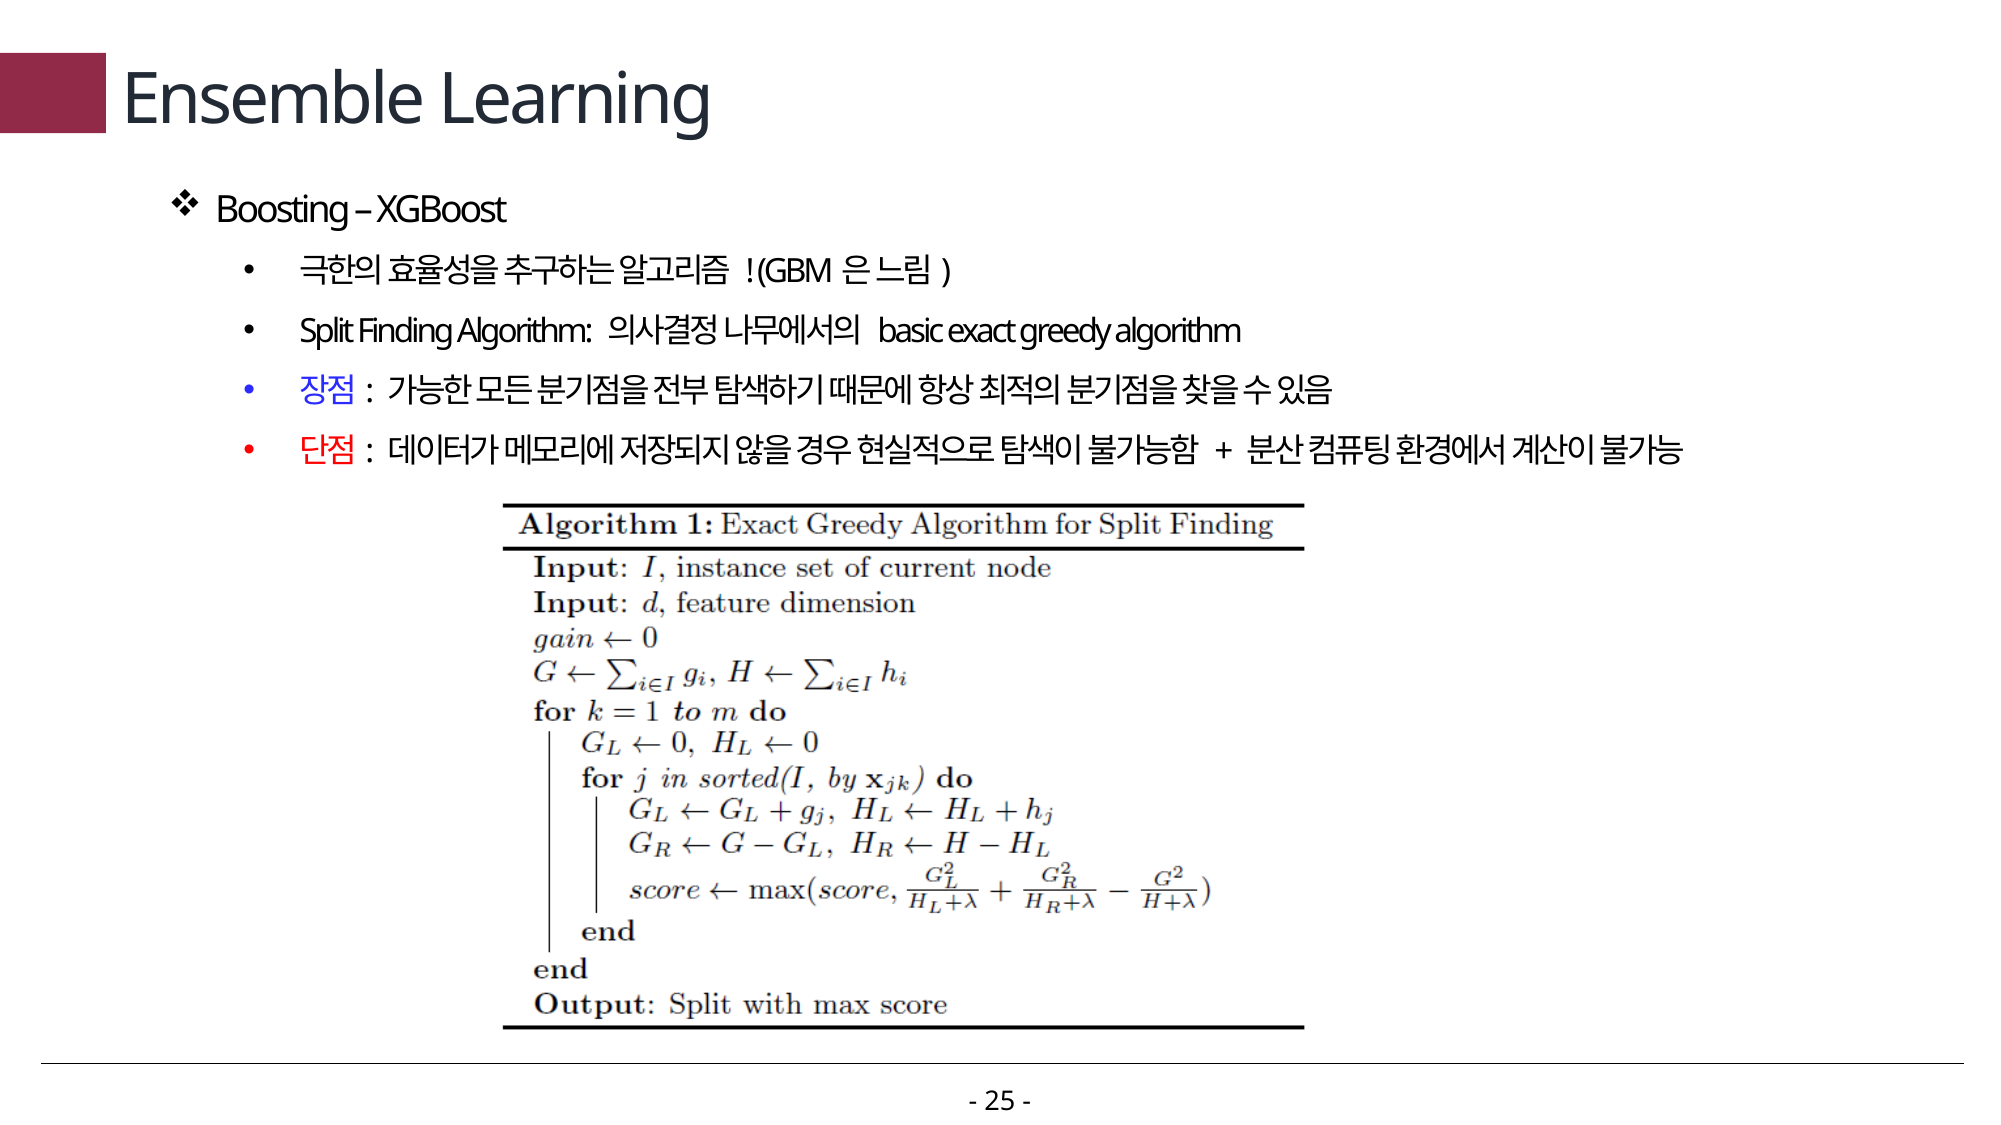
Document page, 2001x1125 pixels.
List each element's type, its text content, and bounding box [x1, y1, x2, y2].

text_box Boosting – XGBoost 극한의 효율성을 추구하는 알고리즘 ! (GBM은 느림) Split Finding Algorithm: 의사결정 나무에서의 basic exact greedy algorithm 장점: 가능한 모든 분기점을 전부 탐색하기 때문에 항상 최적의 분기점을 찾을 수 있음 단점: 데이터가 메모리에 저장되지 않을 경우 현실적으로 탐색이 불가능함 + 분산 컴퓨팅 환경에서 계산이 불가능 [153, 154, 1987, 477]
title Ensemble Learning [106, 54, 1730, 147]
picture [490, 475, 1345, 1057]
